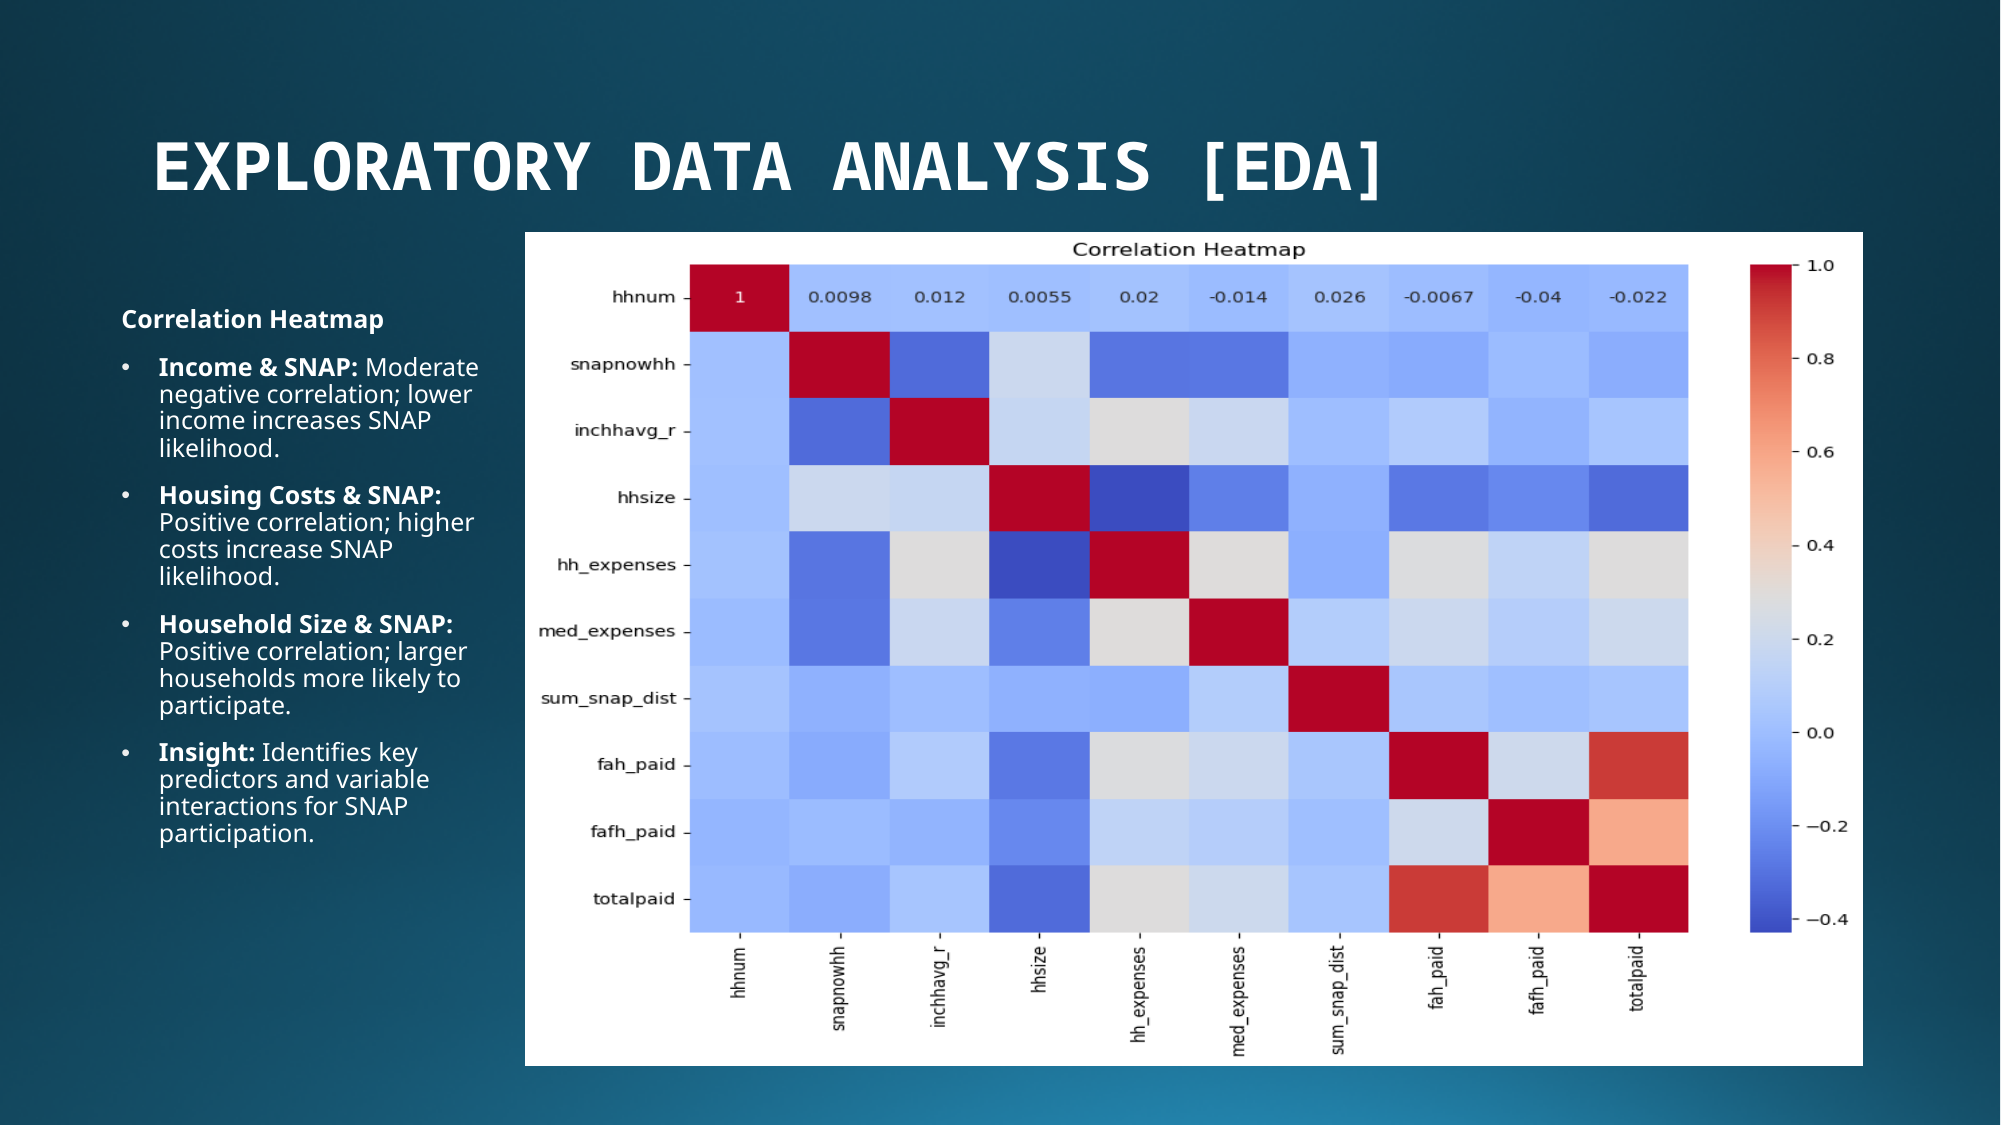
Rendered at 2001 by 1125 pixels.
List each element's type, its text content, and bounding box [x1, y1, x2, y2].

list Correlation Heatmap Income & SNAP: Moderate negative correlation; lower income increases SNAP likelihood. Housing Costs & SNAP: Positive correlation; higher costs increase SNAP likelihood. Household Size & SNAP: Positive correlation; larger households more likely to participate. Insight: Identifies key predictors and variable interactions for SNAP participation. [106, 299, 513, 1014]
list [524, 232, 1863, 1066]
picture [0, 0, 2001, 1125]
title EXPLORATORY DATA ANALYSIS [EDA] [137, 59, 1863, 278]
